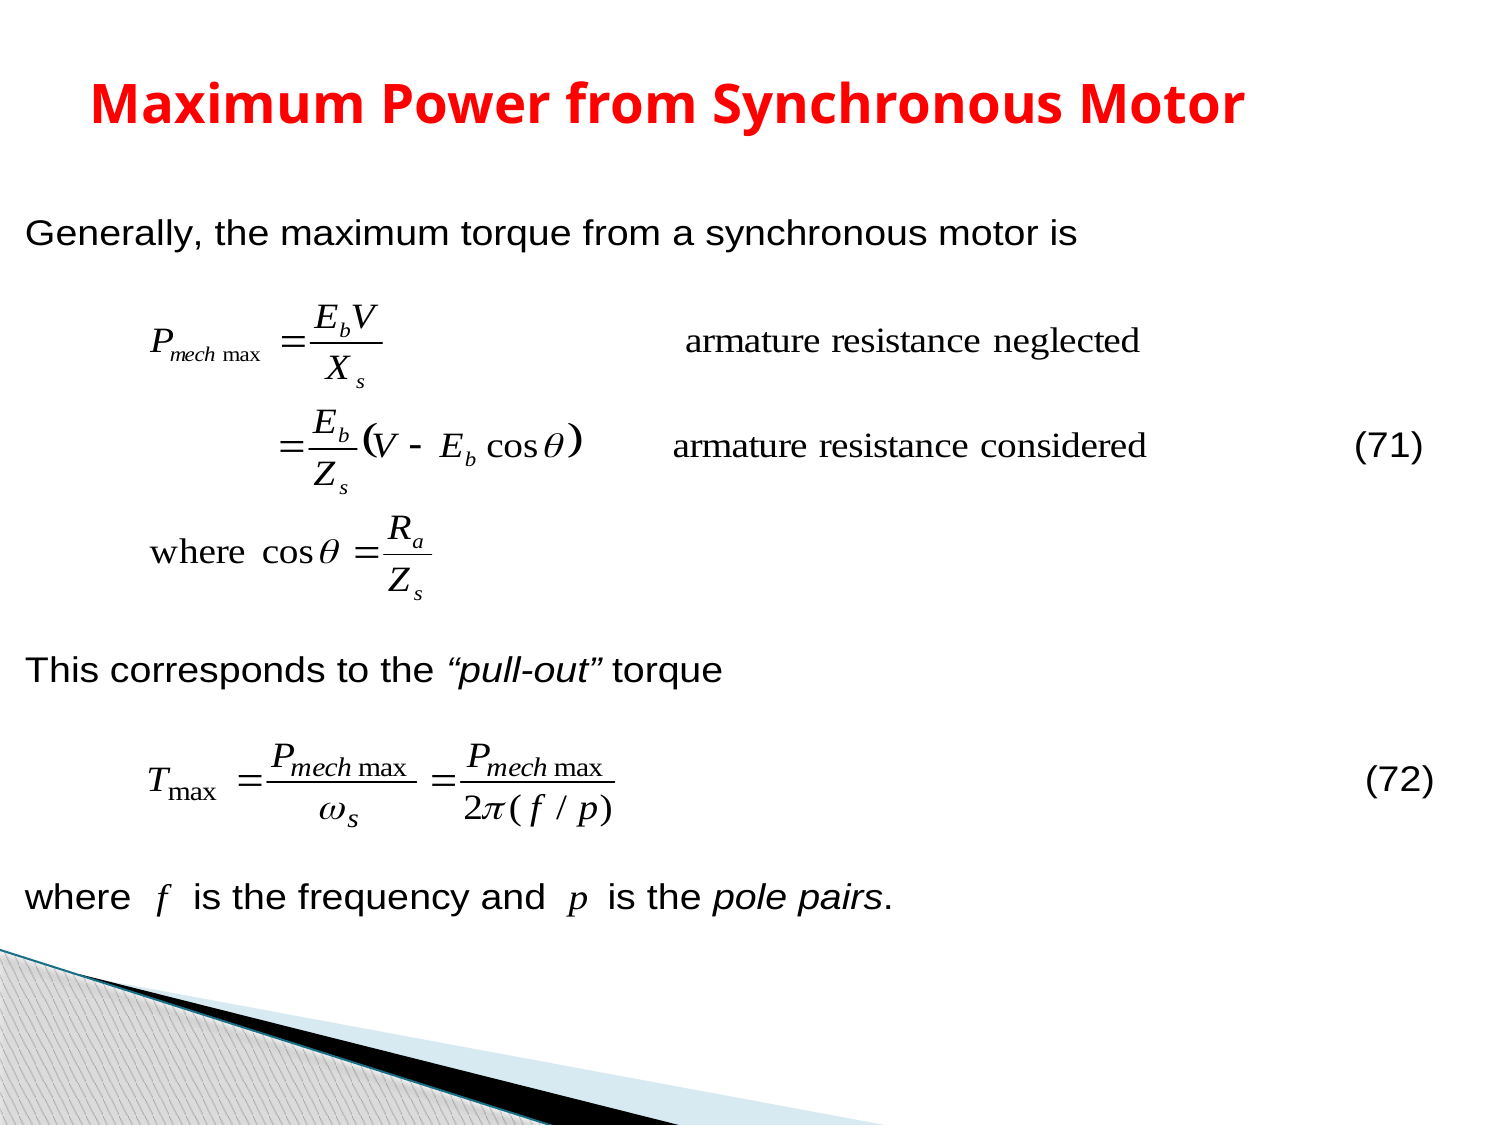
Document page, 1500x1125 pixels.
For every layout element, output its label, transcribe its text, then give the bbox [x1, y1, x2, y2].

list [24, 212, 1500, 1078]
title Maximum Power from Synchronous Motor [75, 0, 1425, 163]
